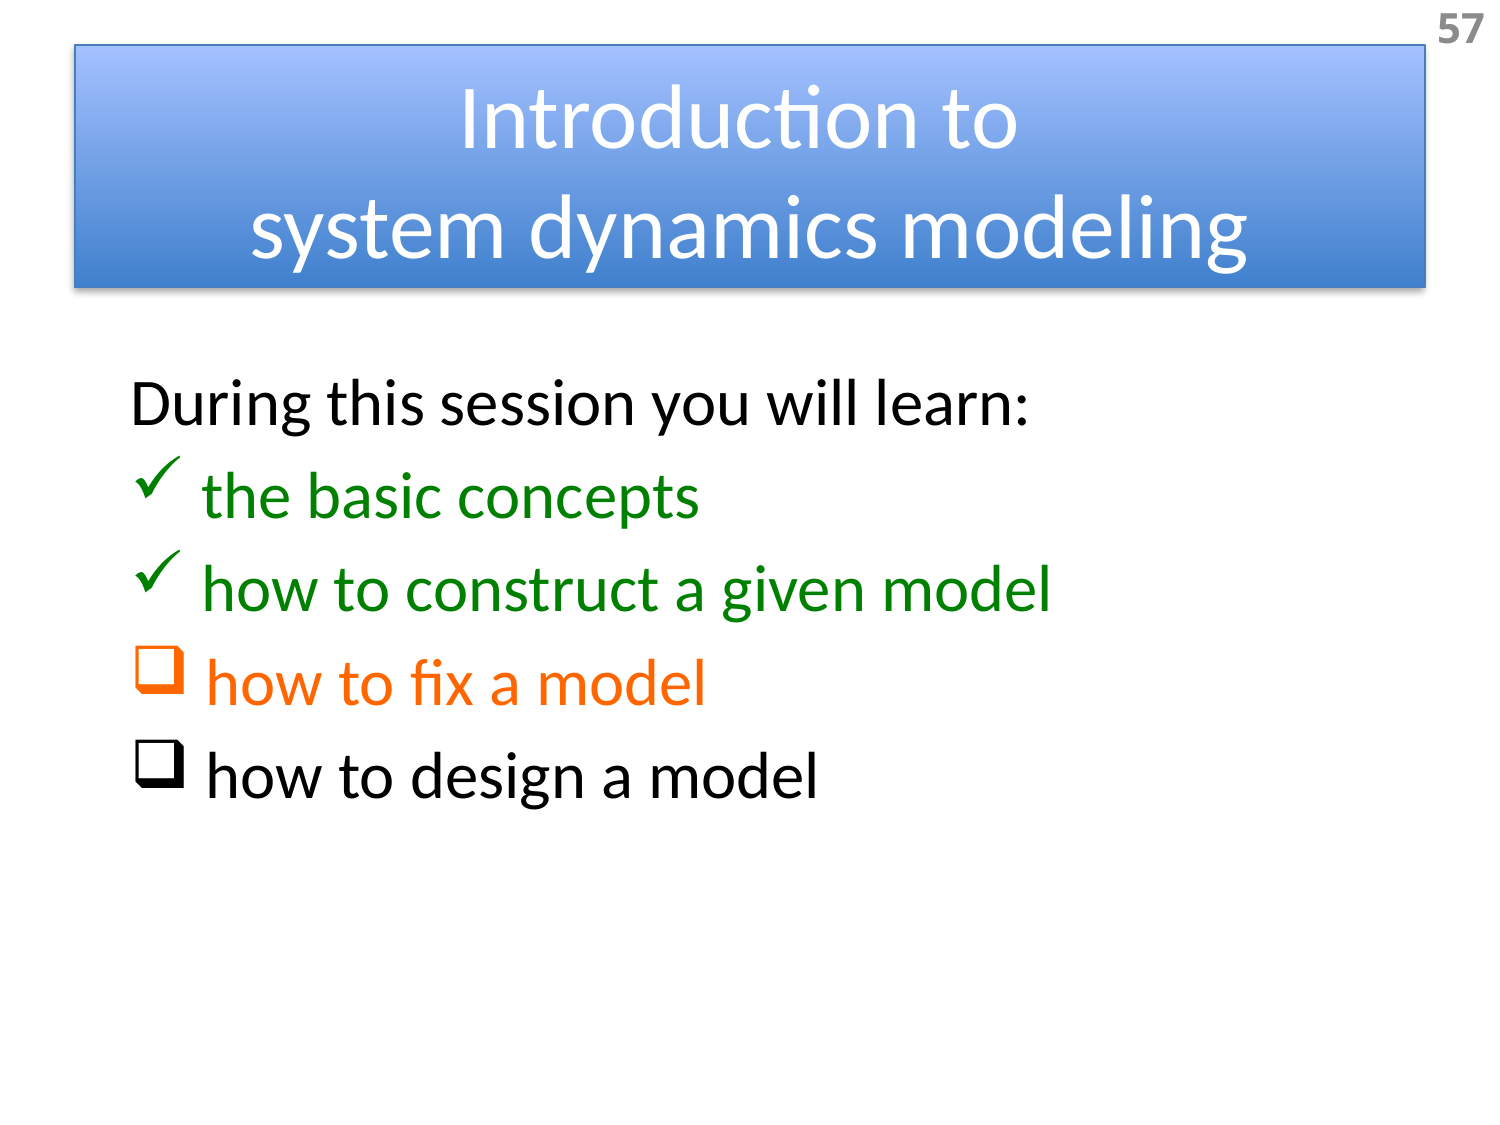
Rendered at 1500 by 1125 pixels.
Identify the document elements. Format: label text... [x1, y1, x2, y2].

list During this session you will learn: the basic concepts how to construct a given model how to fix a model how to design a model [115, 350, 1466, 1094]
slide_number 57 [1149, 0, 1500, 60]
text_box Introduction to system dynamics modeling [74, 44, 1426, 288]
